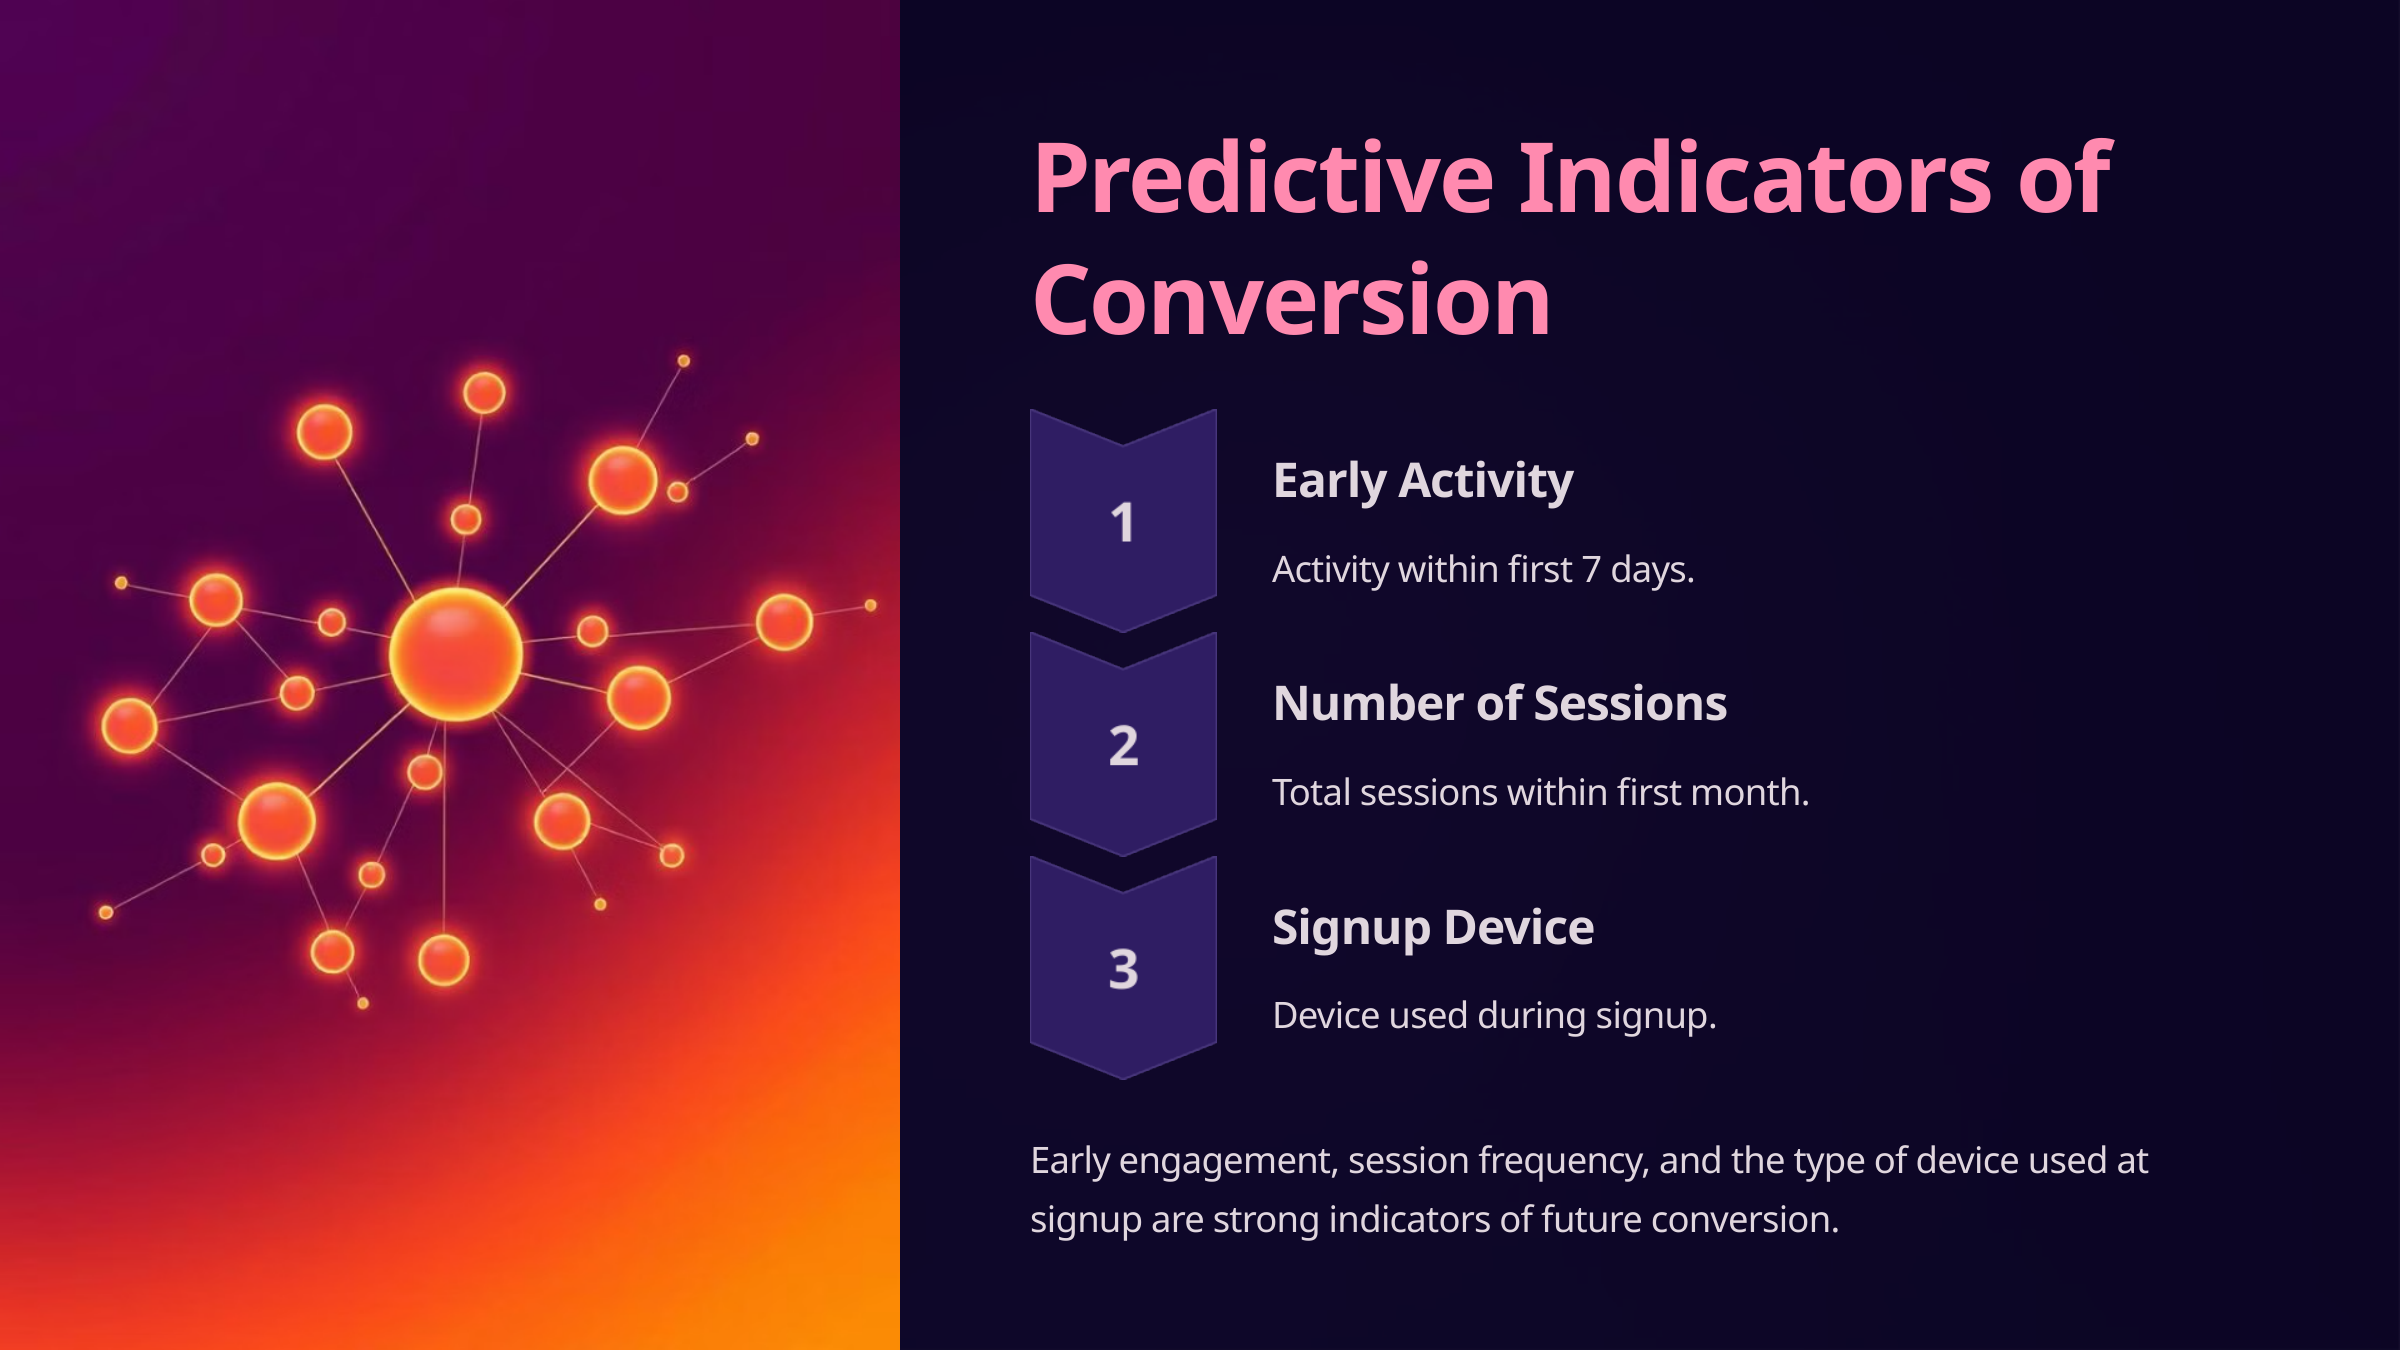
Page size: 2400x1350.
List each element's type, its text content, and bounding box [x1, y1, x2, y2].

text_box Early engagement, session frequency, and the type of device used at signup are strong indicators of future conversion. [1030, 1121, 2270, 1241]
text_box Number of Sessions [1271, 670, 1761, 732]
text_box Device used during signup. [1272, 976, 2270, 1037]
picture [1030, 409, 1217, 1080]
picture [0, 0, 900, 1350]
text_box Early Activity [1271, 446, 1761, 508]
text_box Total sessions within first month. [1272, 753, 2270, 813]
text_box Activity within first 7 days. [1272, 530, 2270, 590]
text_box Signup Device [1271, 893, 1761, 955]
text_box Predictive Indicators of Conversion [1030, 109, 2270, 354]
